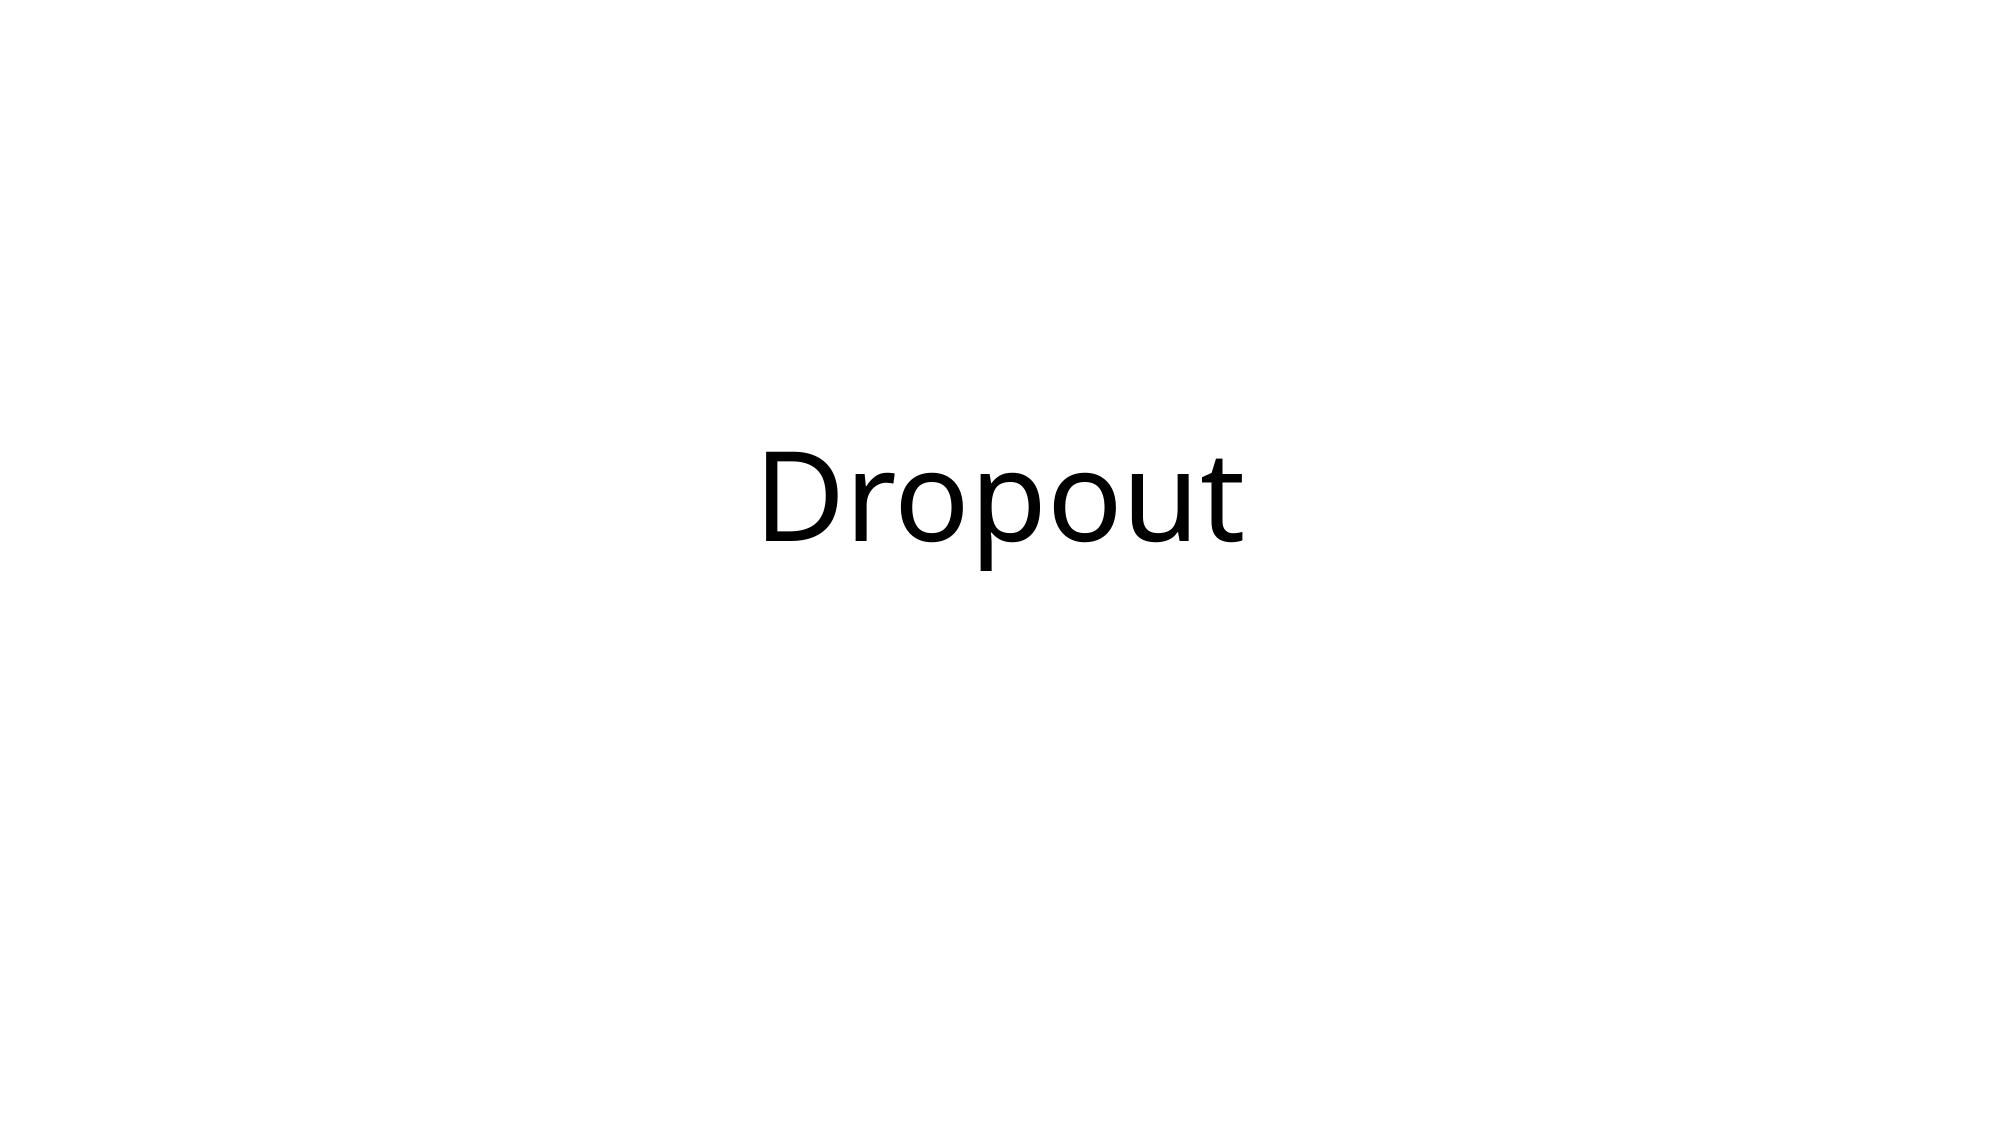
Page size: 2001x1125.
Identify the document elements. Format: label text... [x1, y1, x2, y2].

title Dropout [249, 184, 1750, 576]
